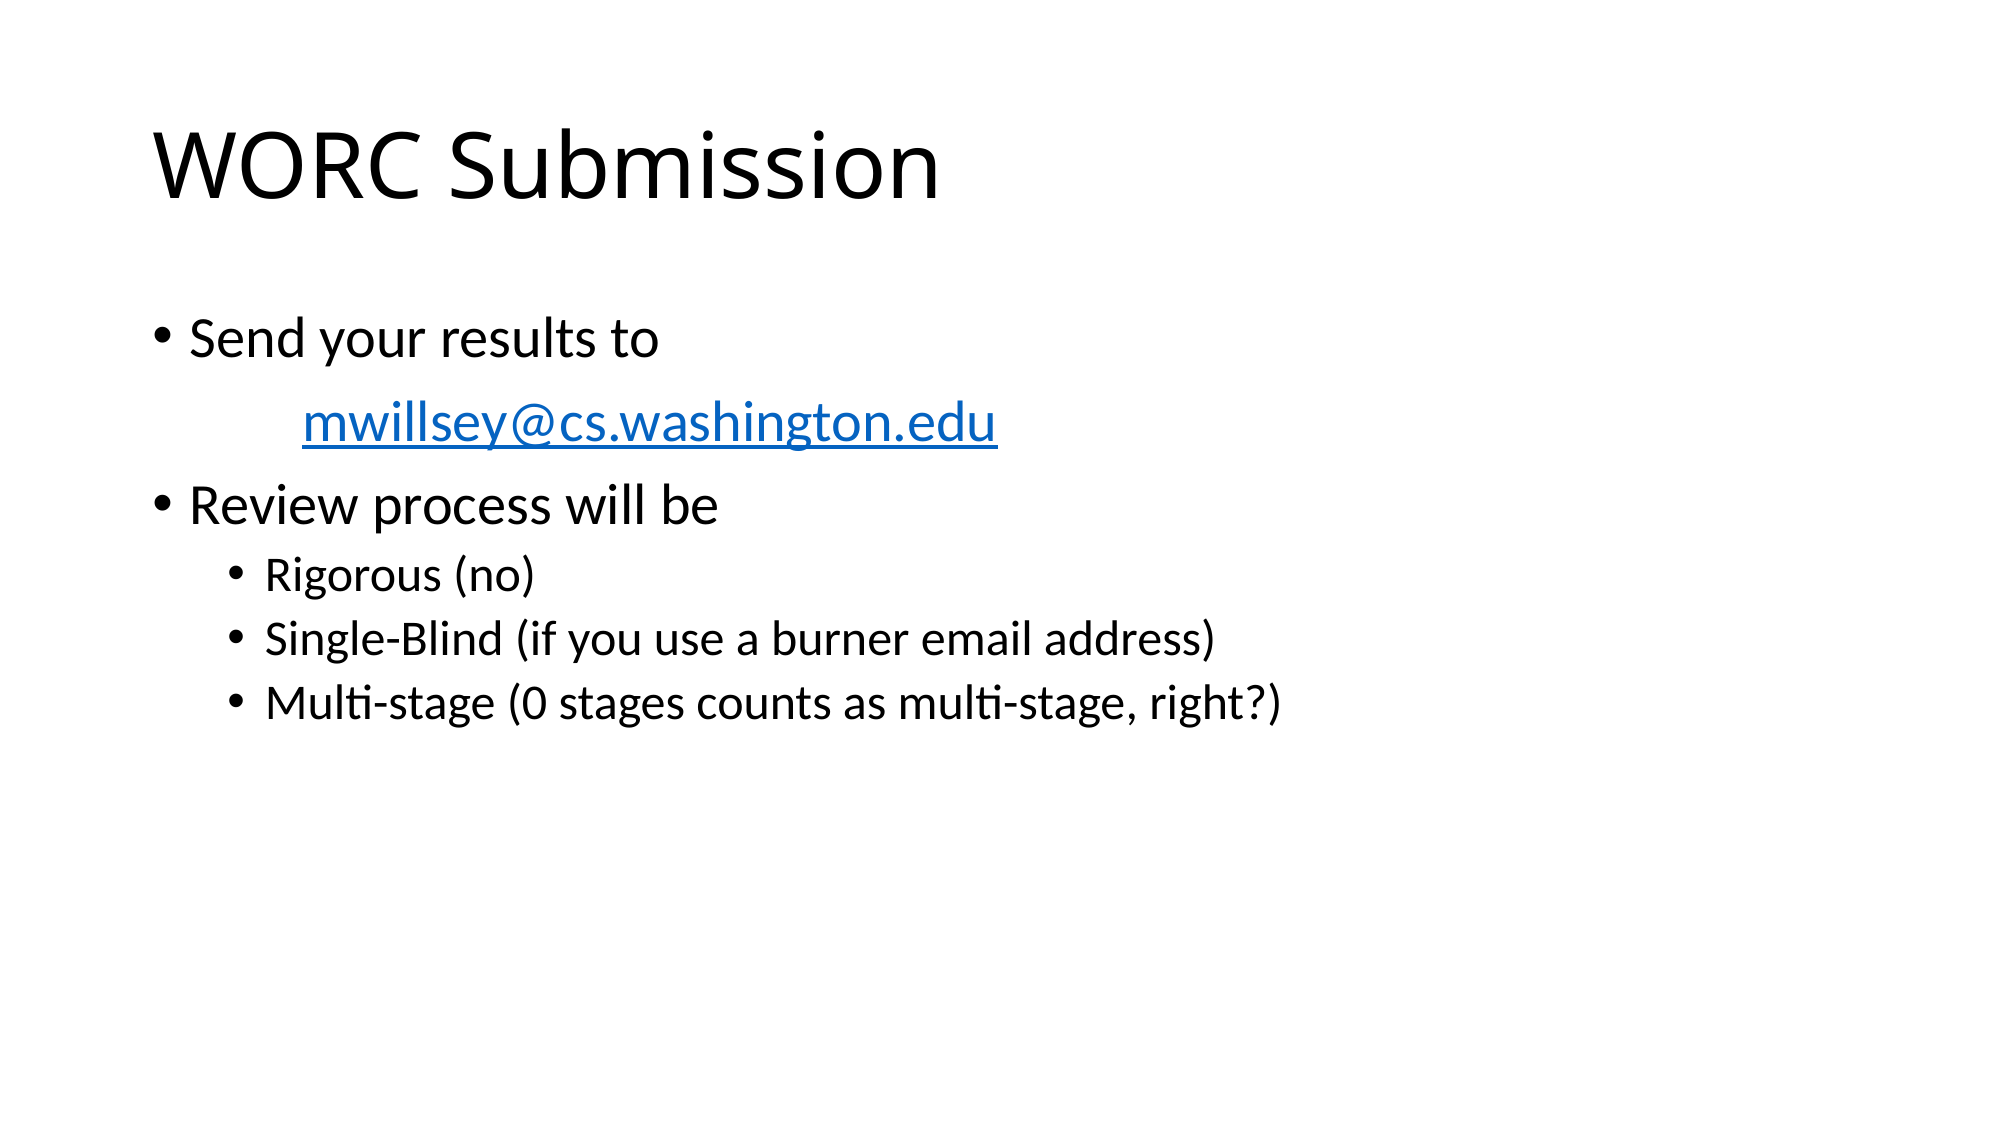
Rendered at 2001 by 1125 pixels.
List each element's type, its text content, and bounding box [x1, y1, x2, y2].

title WORC Submission [137, 59, 1863, 278]
list Send your results to mwillsey@cs.washington.edu Review process will be Rigorous (no) Single-Blind (if you use a burner email address) Multi-stage (0 stages counts as multi-stage, right?) [137, 299, 1863, 1014]
